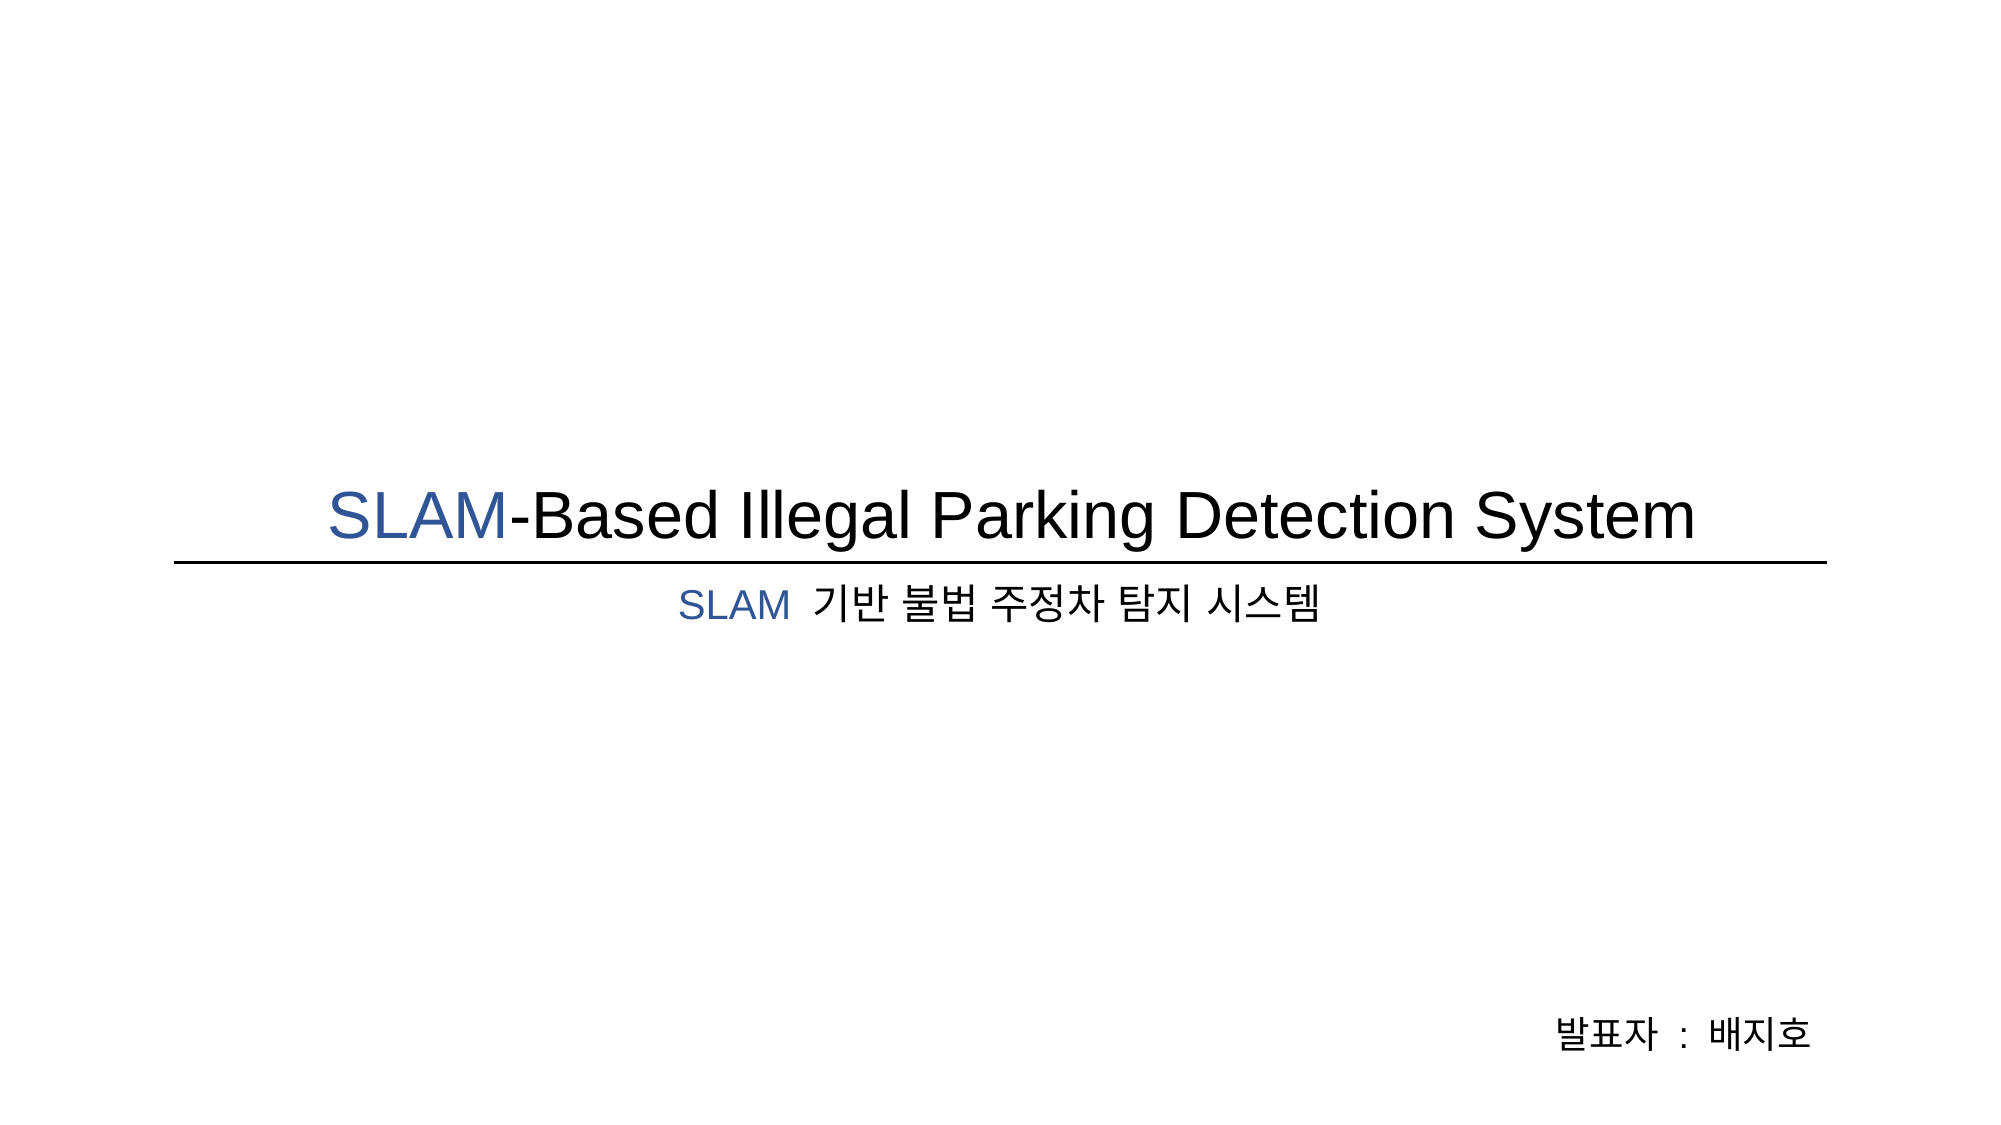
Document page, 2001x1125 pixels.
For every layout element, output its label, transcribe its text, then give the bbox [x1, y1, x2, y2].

subtitle 발표자 : 배지호 [327, 1008, 1827, 1125]
text_box SLAM 기반 불법 주정차 탐지 시스템 [663, 570, 1337, 635]
title SLAM-Based Illegal Parking Detection System [262, 439, 1763, 560]
